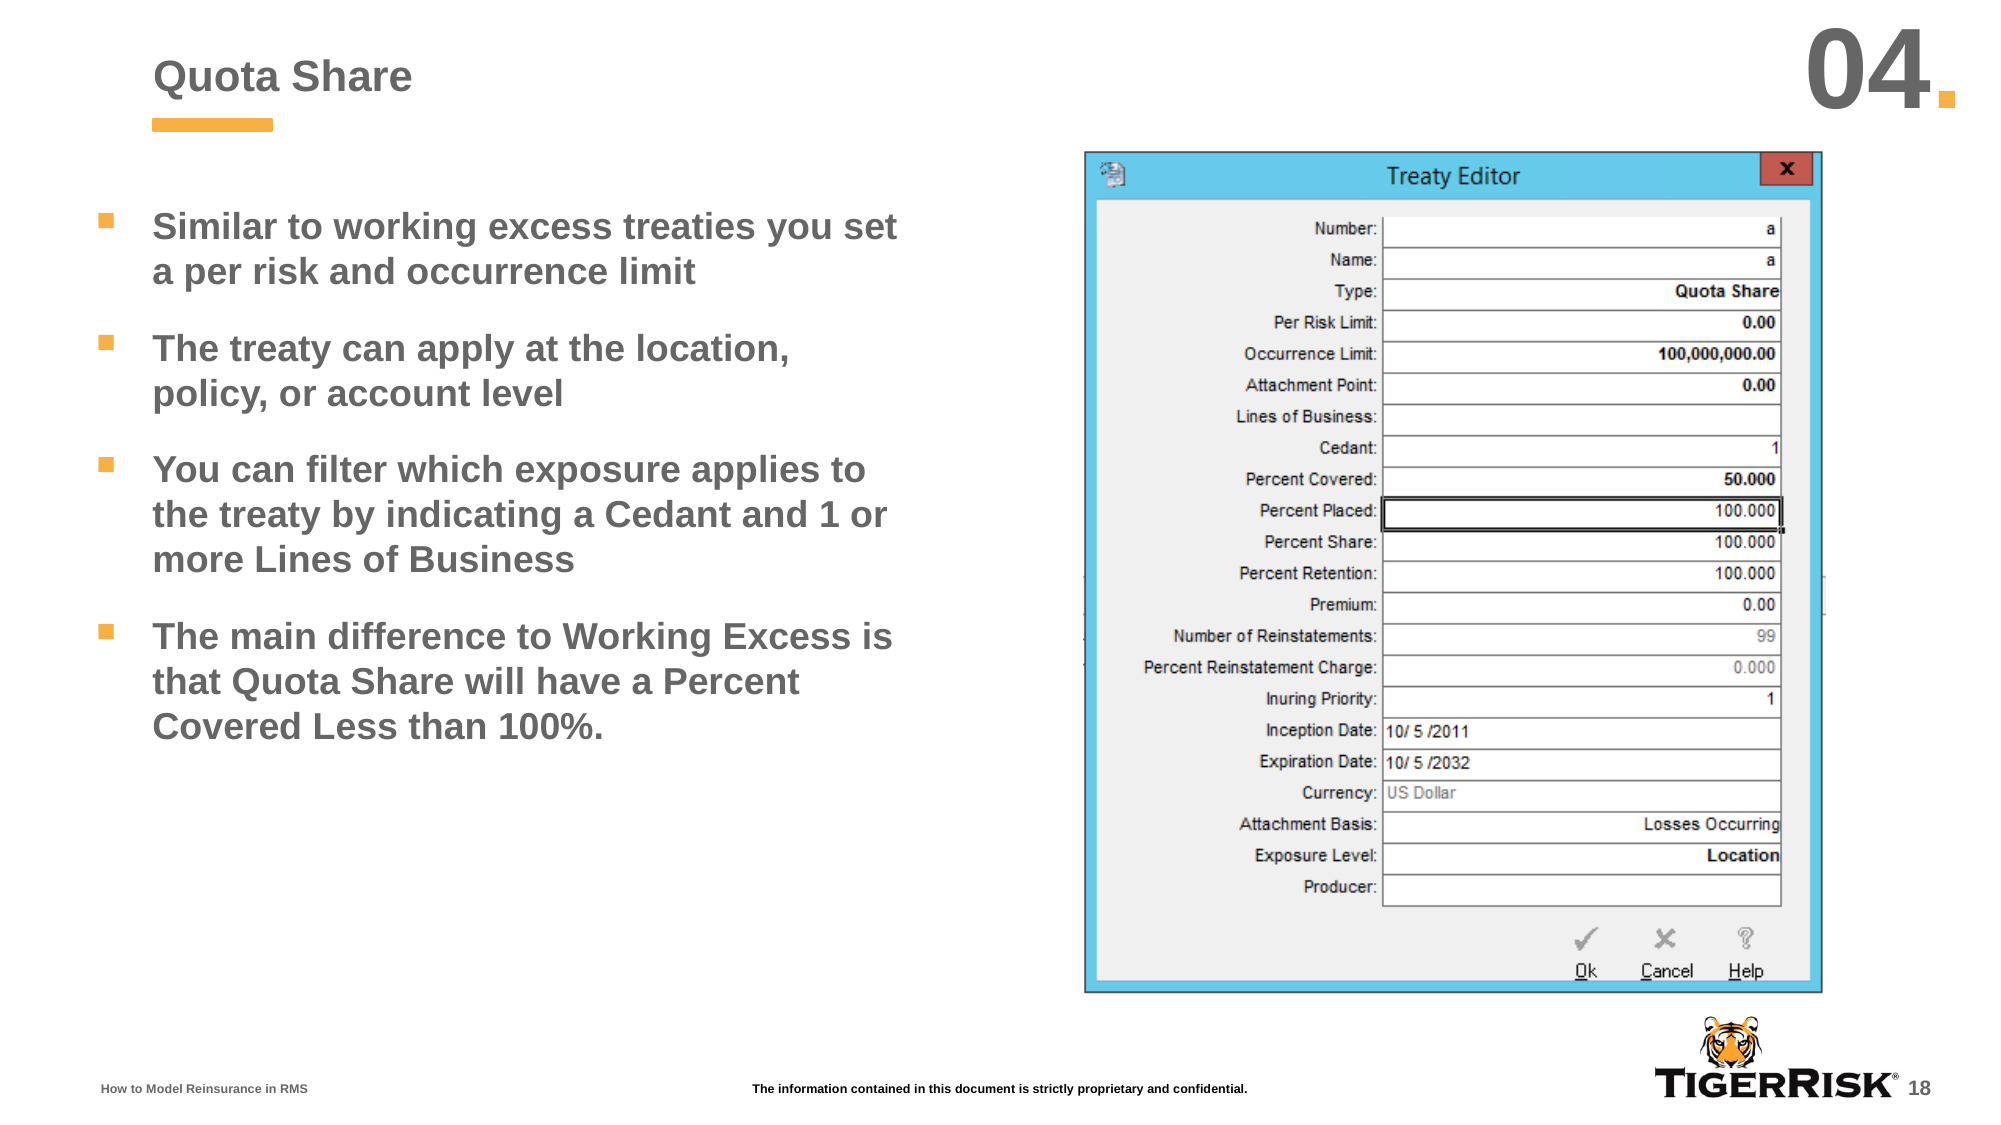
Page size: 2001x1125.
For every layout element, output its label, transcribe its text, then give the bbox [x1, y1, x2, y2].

picture [1083, 150, 1826, 998]
text_box 04. [1748, 0, 1979, 139]
title Quota Share [138, 40, 1751, 109]
picture [1651, 1009, 1902, 1098]
list Similar to working excess treaties you set a per risk and occurrence limit The treaty can apply at the location, policy, or account level You can filter which exposure applies to the treaty by indicating a Cedant and 1 or more Lines of Business The main difference to Working Excess is that Quota Share will have a Percent Covered Less than 100%. [81, 194, 917, 955]
